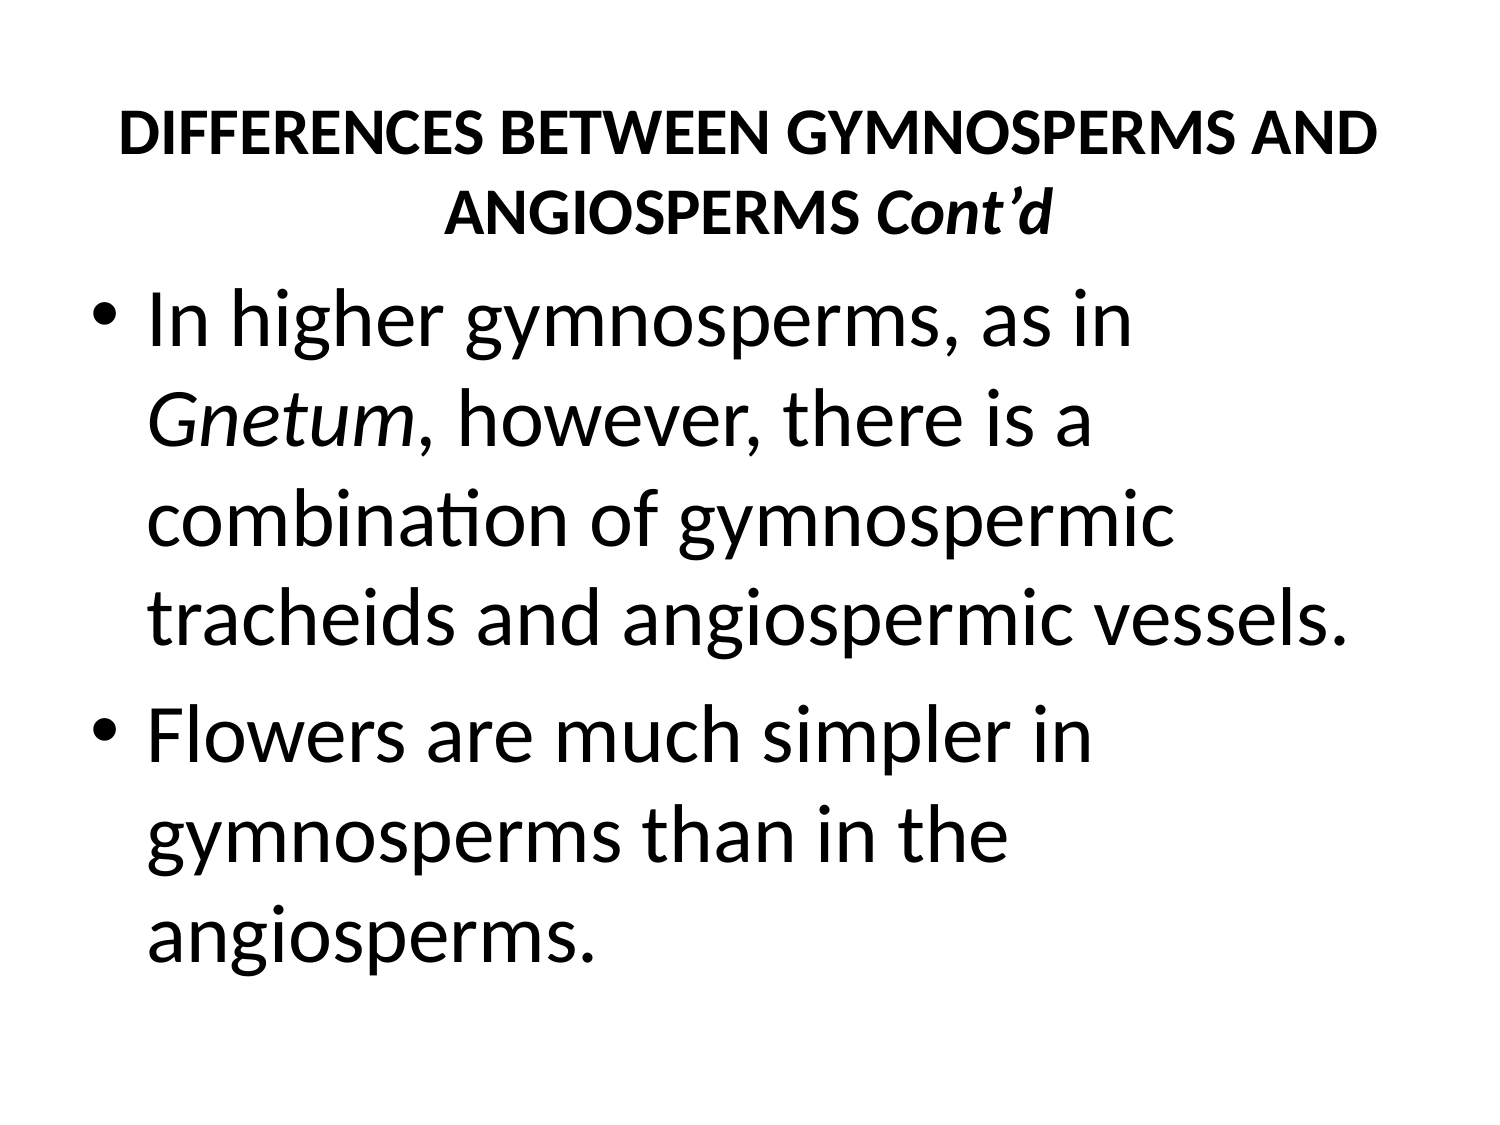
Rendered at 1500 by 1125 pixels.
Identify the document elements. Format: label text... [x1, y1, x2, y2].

list In higher gymnosperms, as in Gnetum, however, there is a combination of gymnospermic tracheids and angiospermic vessels. Flowers are much simpler in gymnosperms than in the angiosperms. [75, 255, 1424, 1059]
title DIFFERENCES BETWEEN GYMNOSPERMS AND ANGIOSPERMS Cont’d [75, 45, 1424, 255]
